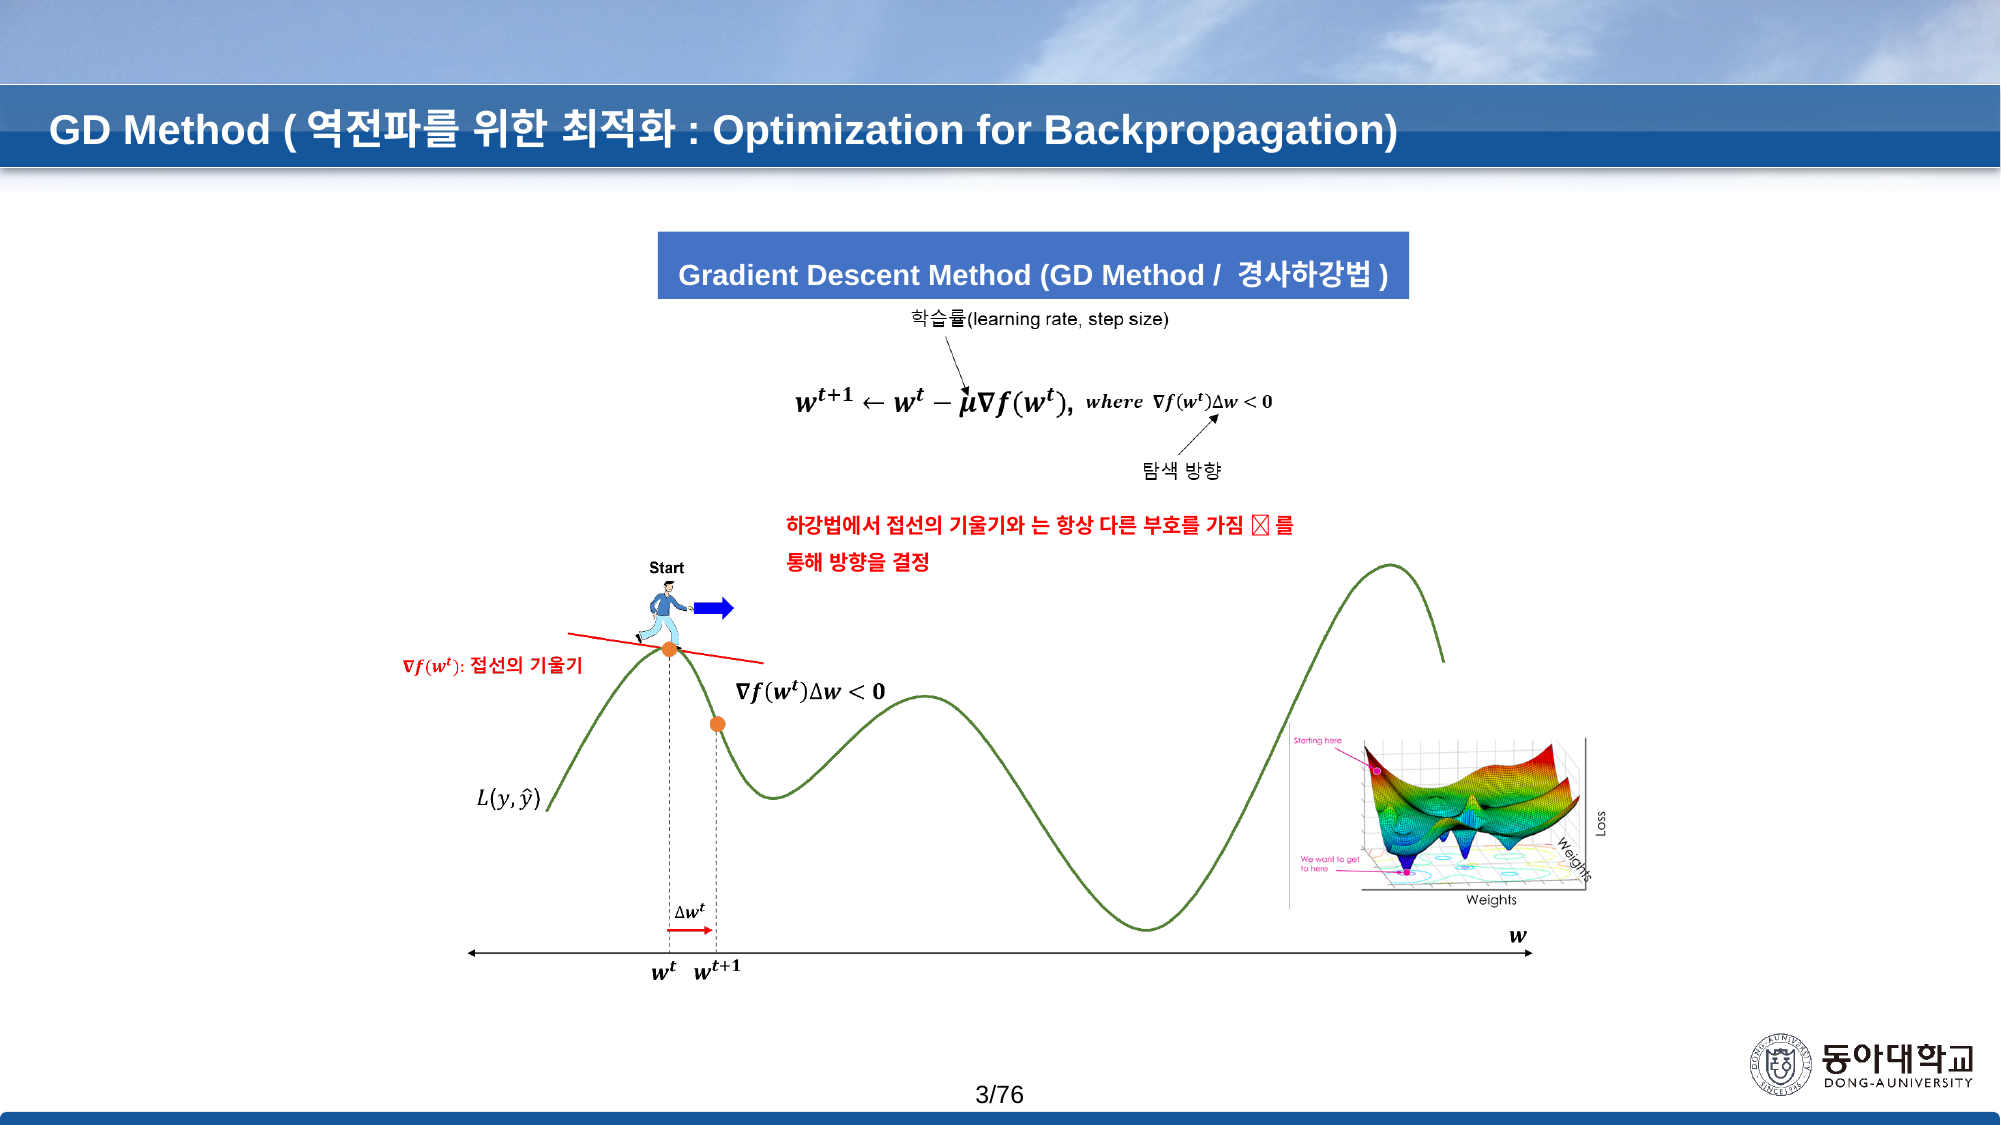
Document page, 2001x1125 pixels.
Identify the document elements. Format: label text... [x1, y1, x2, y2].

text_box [0, 0, 2000, 84]
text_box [771, 300, 1336, 553]
picture [1742, 1024, 1983, 1110]
text_box Gradient Descent Method (GD Method / 경사하강법) [657, 231, 1410, 299]
text_box GD Method (역전파를 위한 최적화: Optimization for Backpropagation) [33, 95, 1426, 161]
picture [0, 85, 2000, 167]
picture [393, 553, 1607, 990]
